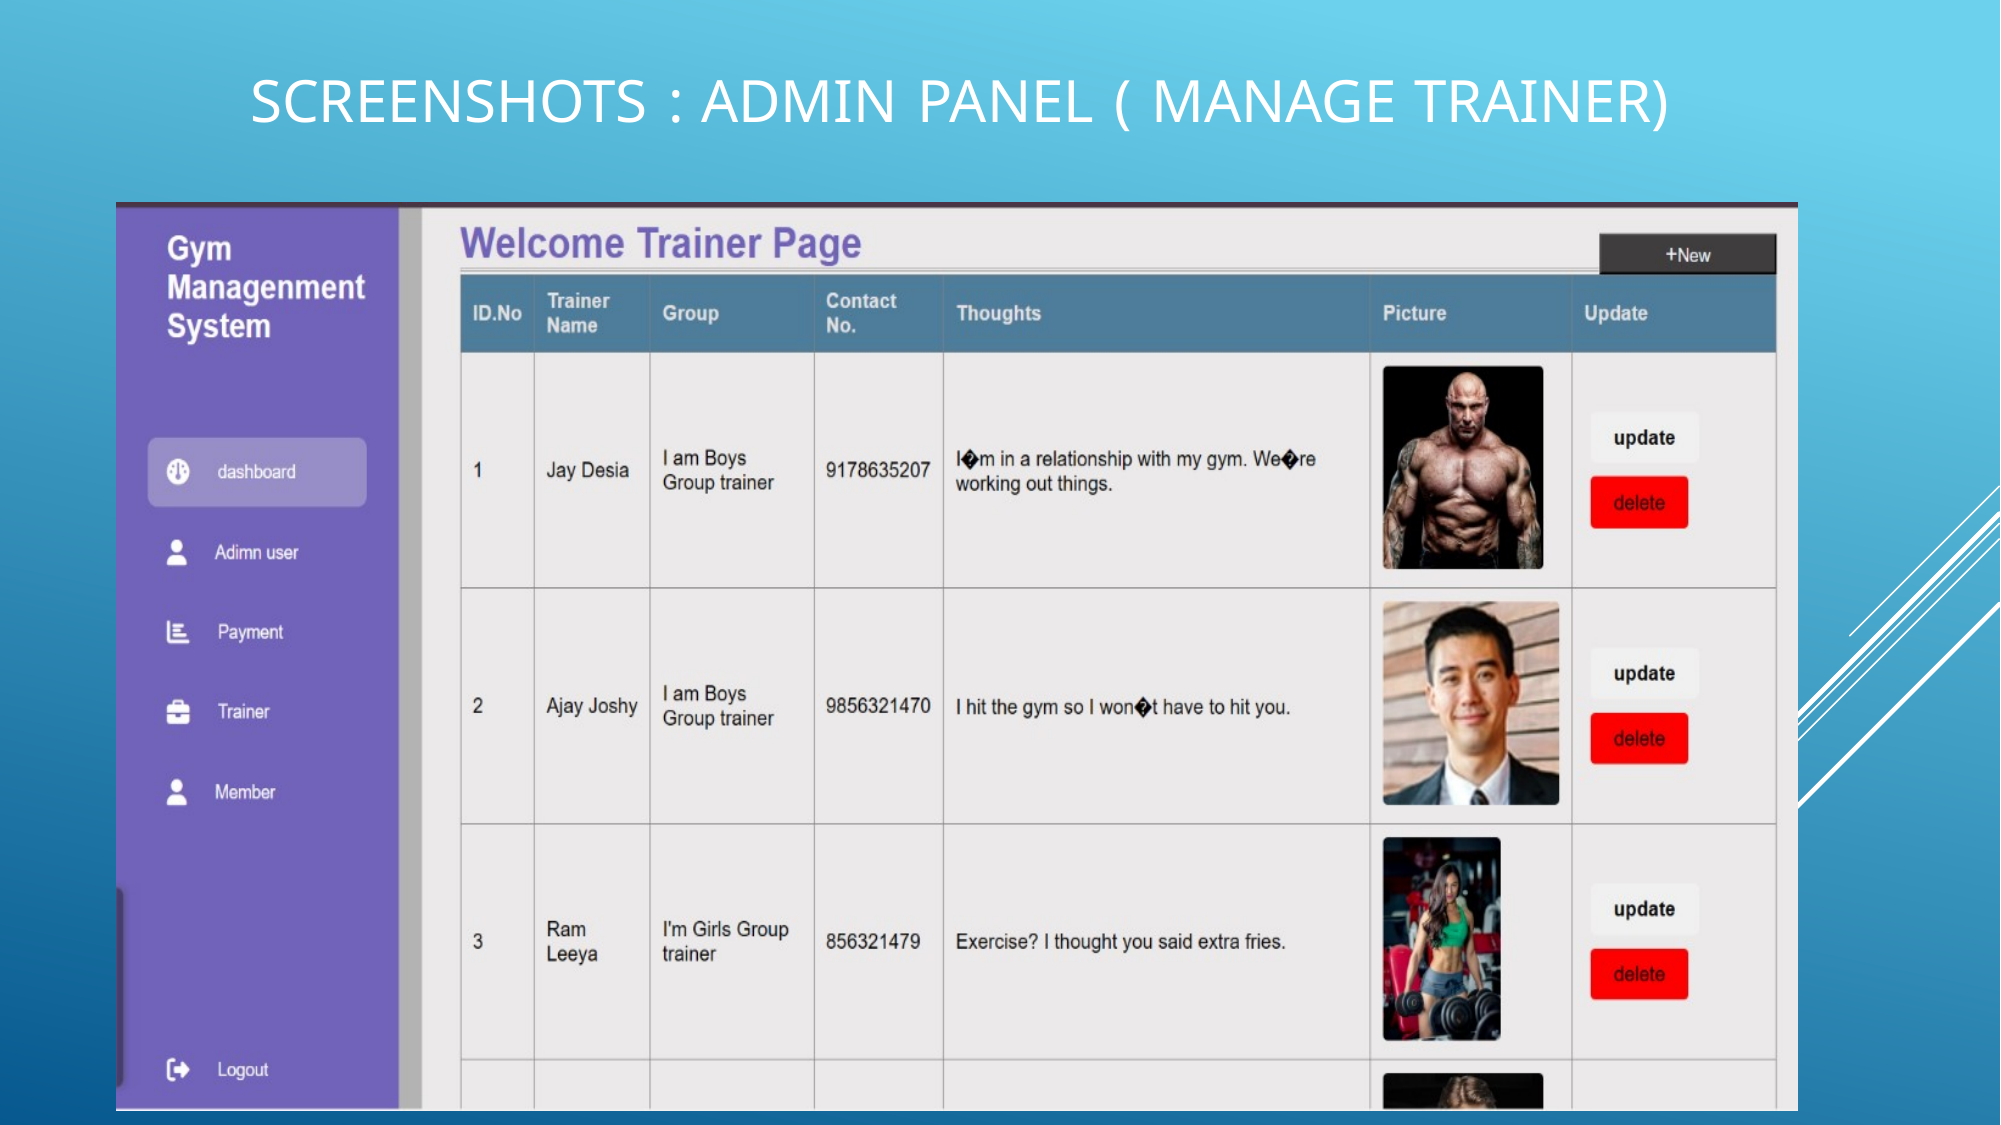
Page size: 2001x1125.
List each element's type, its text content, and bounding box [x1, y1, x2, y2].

title Screenshots : Admin Panel ( Manage Trainer) [248, 0, 1782, 193]
picture [115, 202, 1798, 1111]
